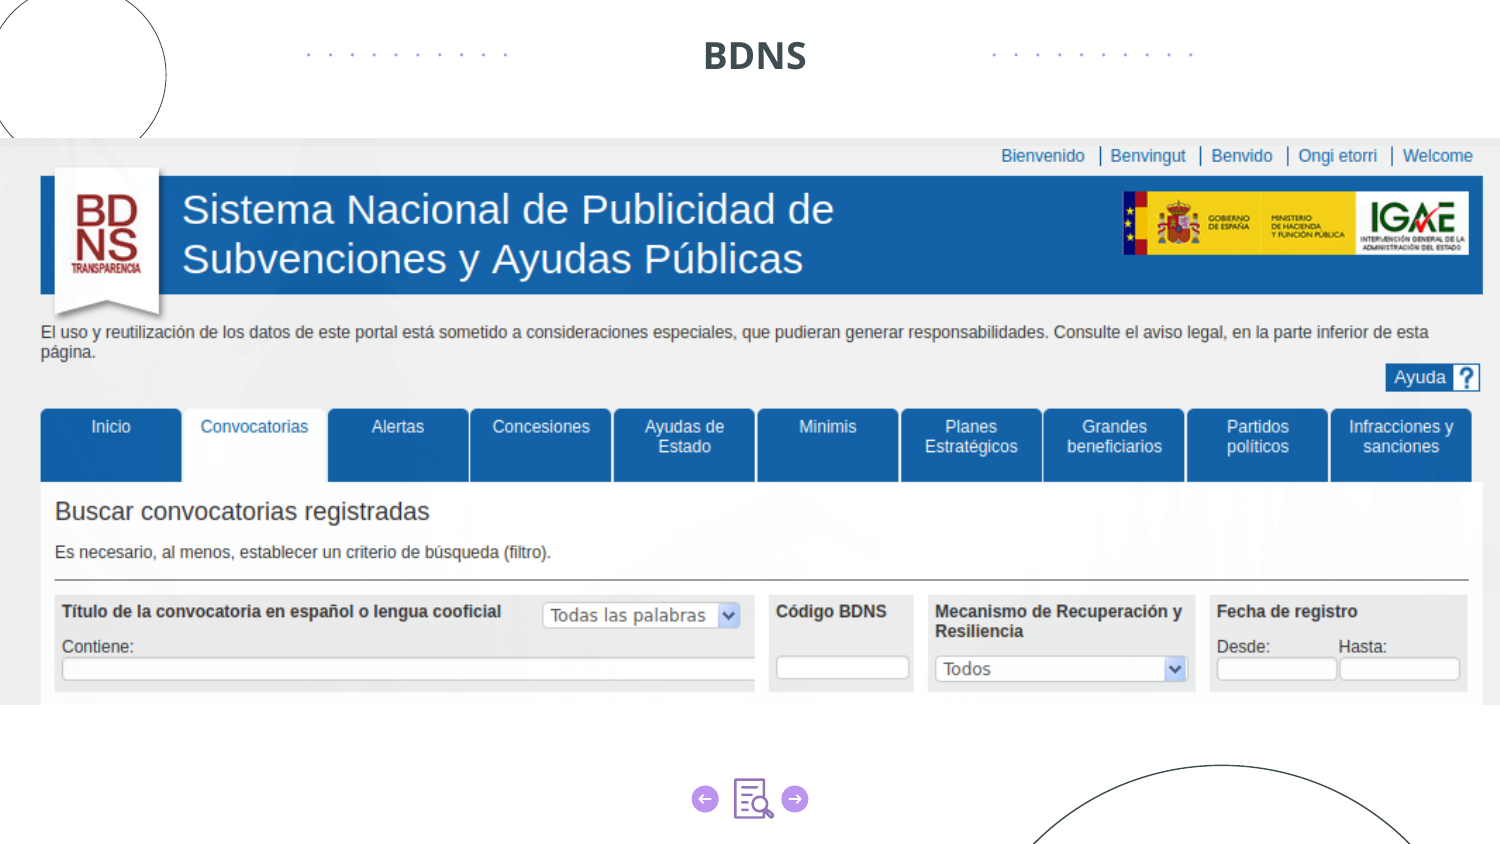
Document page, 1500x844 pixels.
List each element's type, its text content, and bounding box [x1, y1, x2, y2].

text_box [654, 755, 846, 844]
text_box [781, 785, 809, 813]
text_box [1032, 764, 1411, 844]
text_box [734, 778, 775, 819]
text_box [992, 52, 1194, 57]
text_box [306, 52, 508, 57]
text_box [0, 120, 14, 137]
picture [0, 138, 1500, 706]
text_box [691, 785, 719, 813]
title BDNS [283, 17, 1226, 96]
